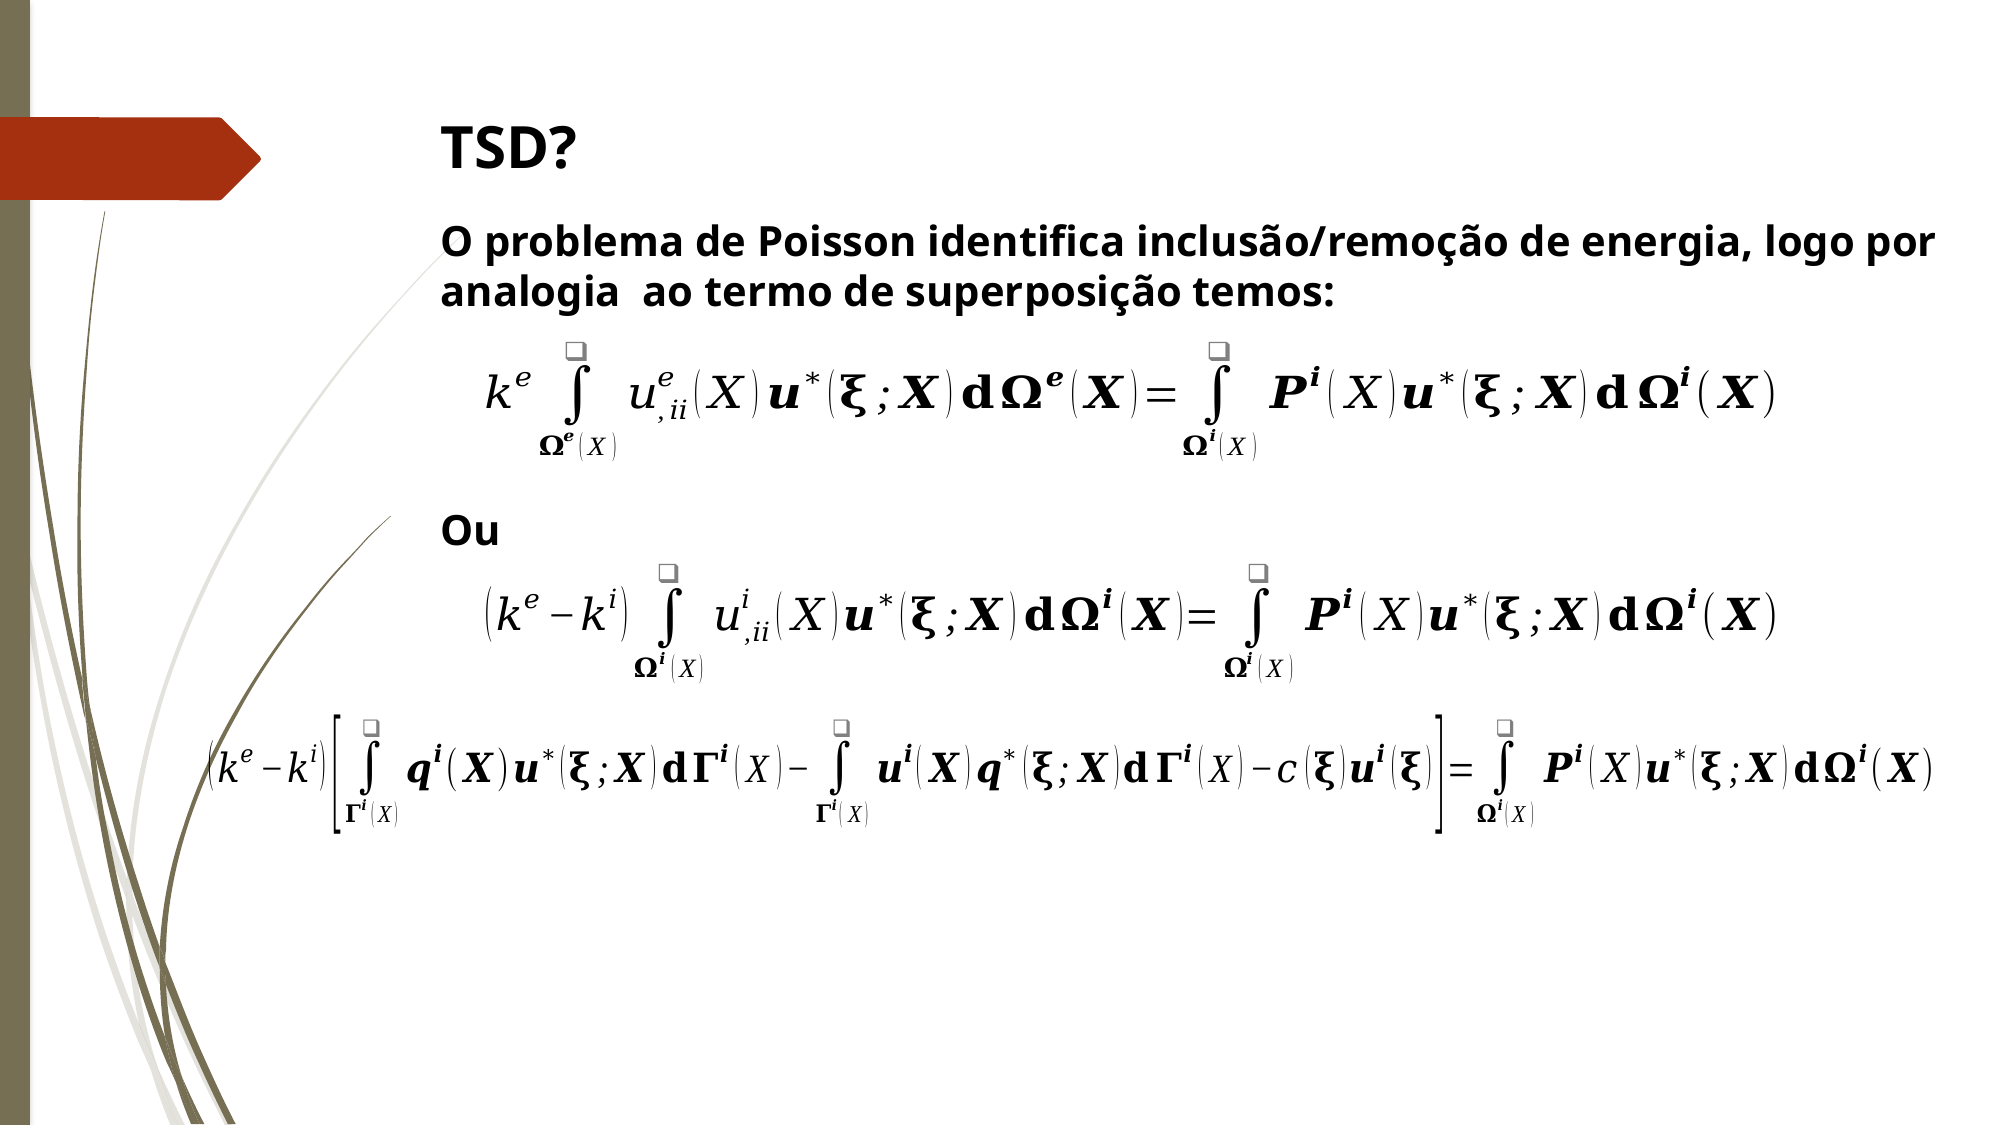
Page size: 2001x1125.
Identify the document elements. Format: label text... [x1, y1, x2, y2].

text_box O problema de Poisson identifica inclusão/remoção de energia, logo por analogia ao termo de superposição temos: [425, 207, 2000, 418]
text_box Ou [425, 495, 2000, 707]
title TSD? [425, 102, 1888, 207]
